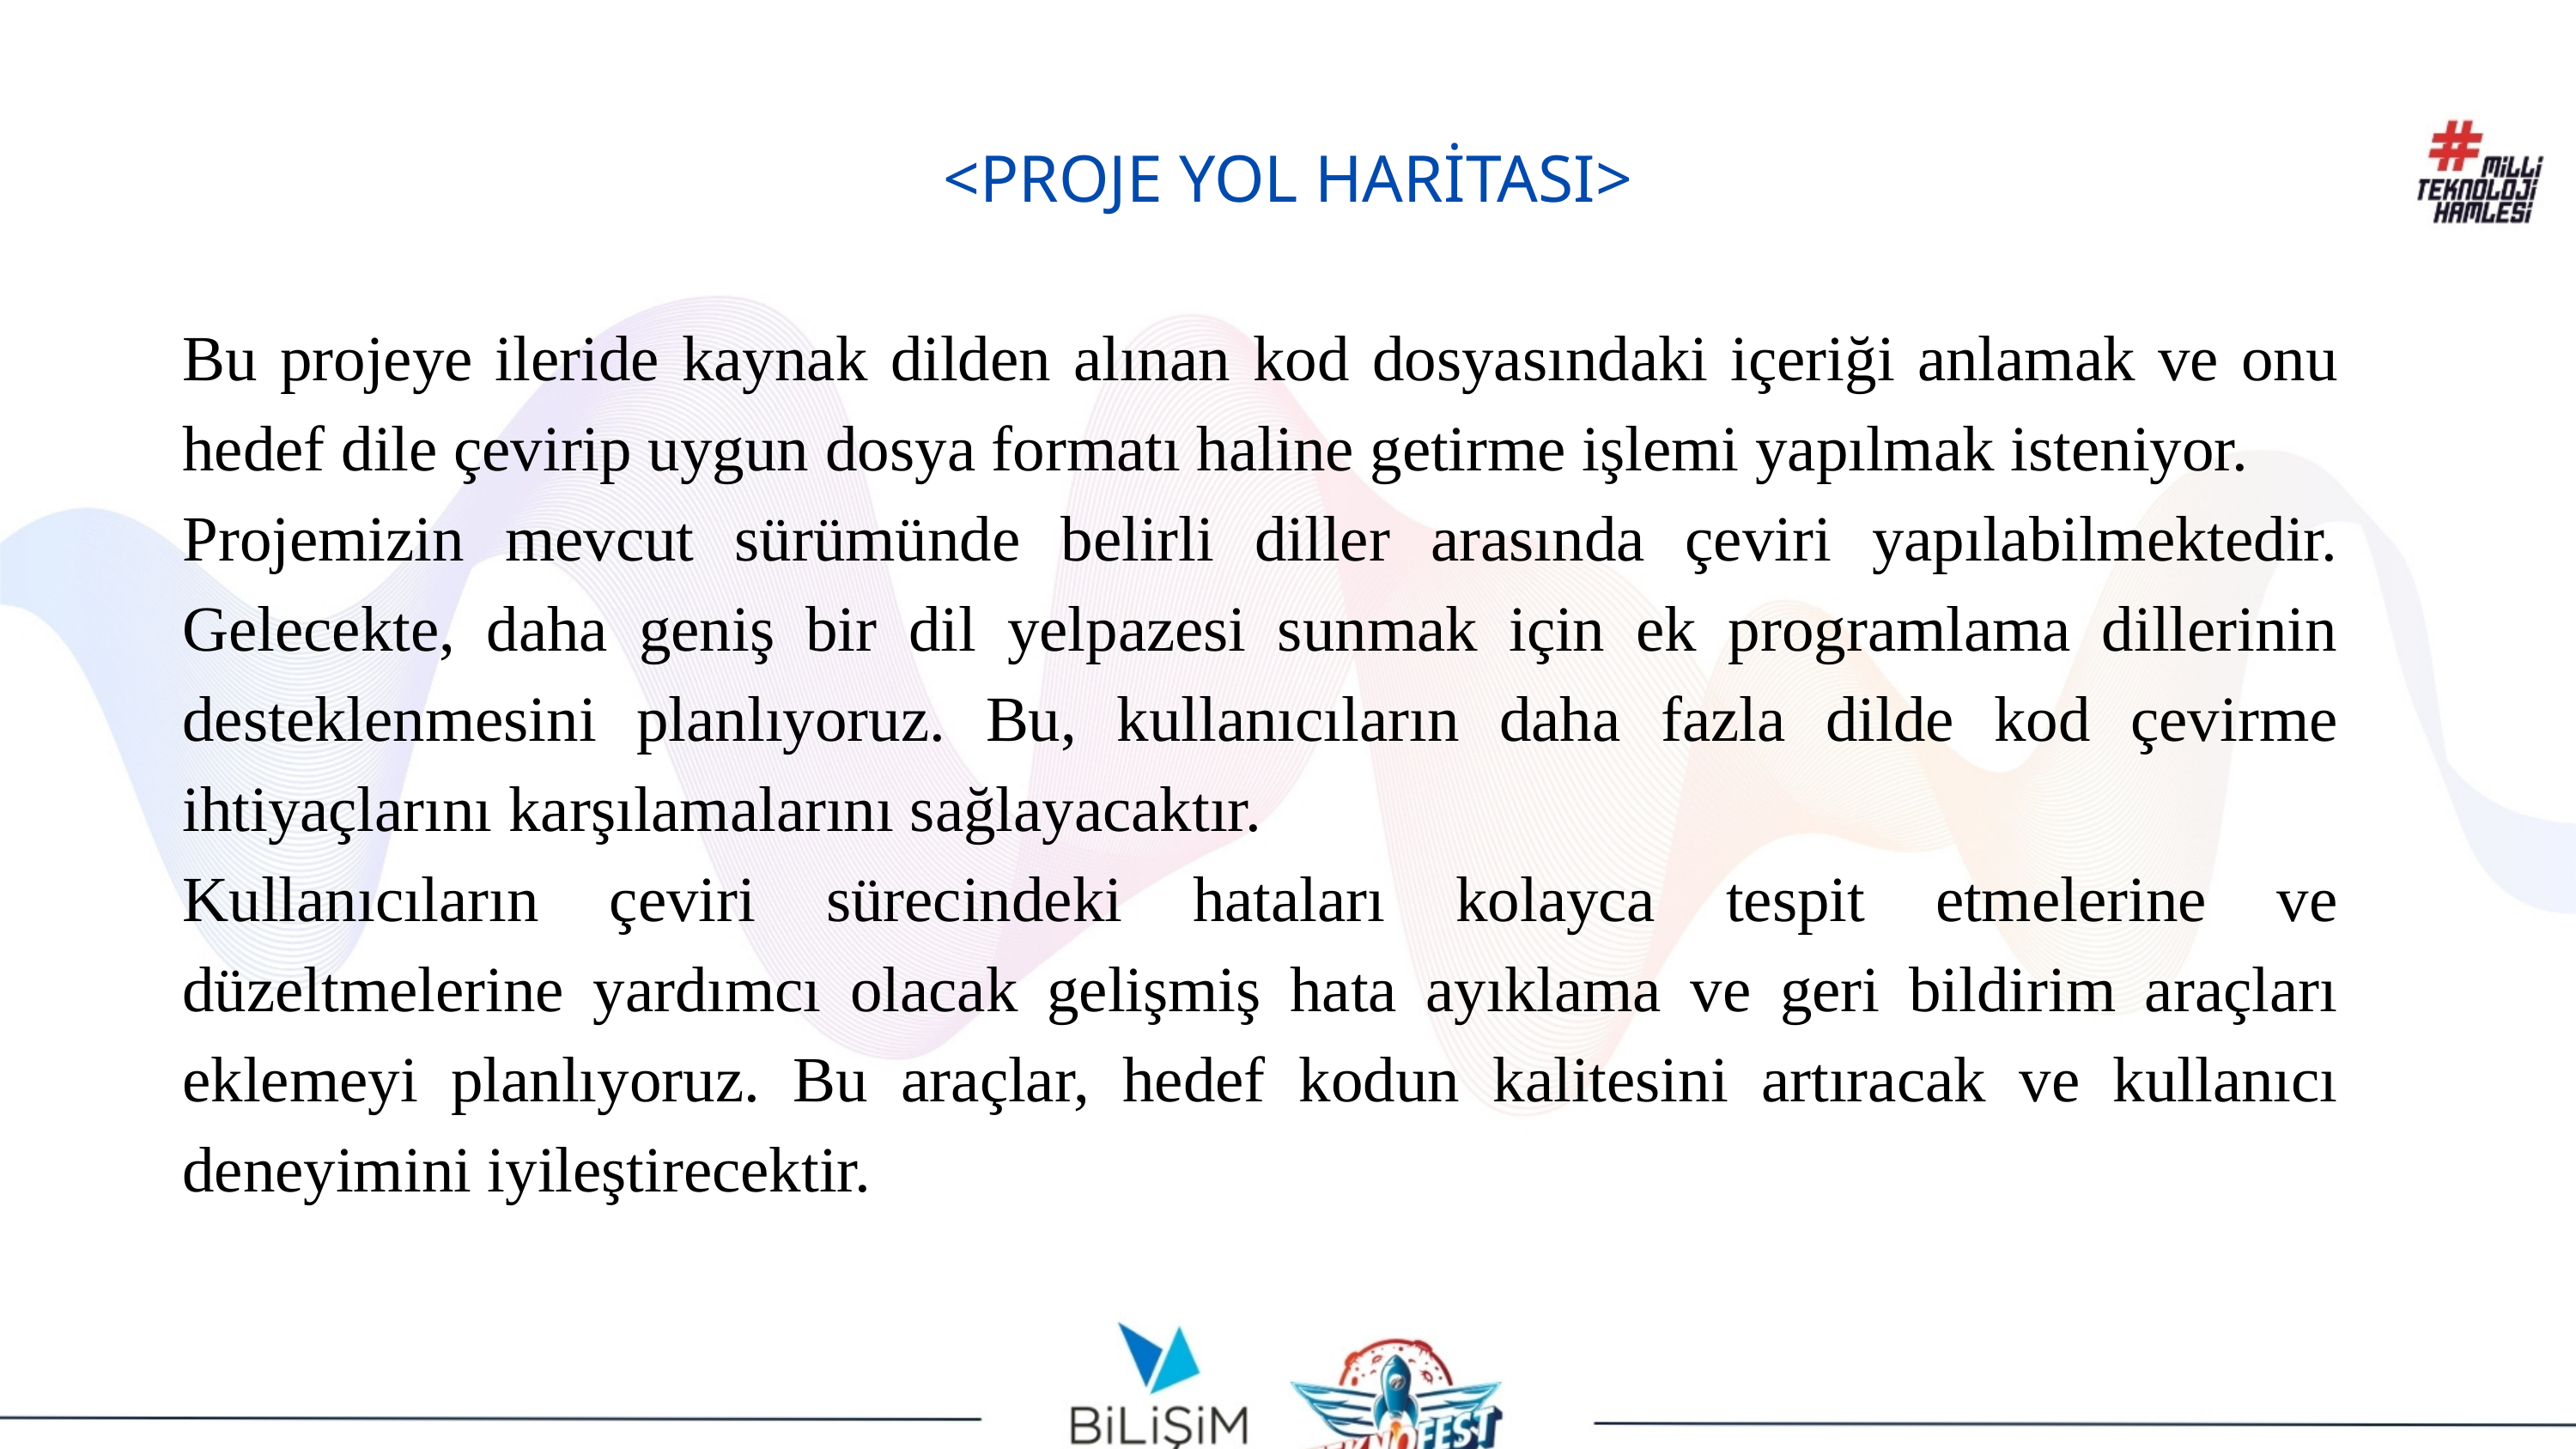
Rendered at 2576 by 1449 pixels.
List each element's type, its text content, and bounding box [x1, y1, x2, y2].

text_box Bu projeye ileride kaynak dilden alınan kod dosyasındaki içeriği anlamak ve onu hedef dile çevirip uygun dosya formatı haline getirme işlemi yapılmak isteniyor. Projemizin mevcut sürümünde belirli diller arasında çeviri yapılabilmektedir. Gelecekte, daha geniş bir dil yelpazesi sunmak için ek programlama dillerinin desteklenmesini planlıyoruz. Bu, kullanıcıların daha fazla dilde kod çevirme ihtiyaçlarını karşılamalarını sağlayacaktır. Kullanıcıların çeviri sürecindeki hataları kolayca tespit etmelerine ve düzeltmelerine yardımcı olacak gelişmiş hata ayıklama ve geri bildirim araçları eklemeyi planlıyoruz. Bu araçlar, hedef kodun kalitesini artıracak ve kullanıcı deneyimini iyileştirecektir. [182, 303, 2340, 1205]
text_box <PROJE YOL HARİTASI> [905, 124, 1671, 215]
text_box [0, 80, 2576, 1449]
